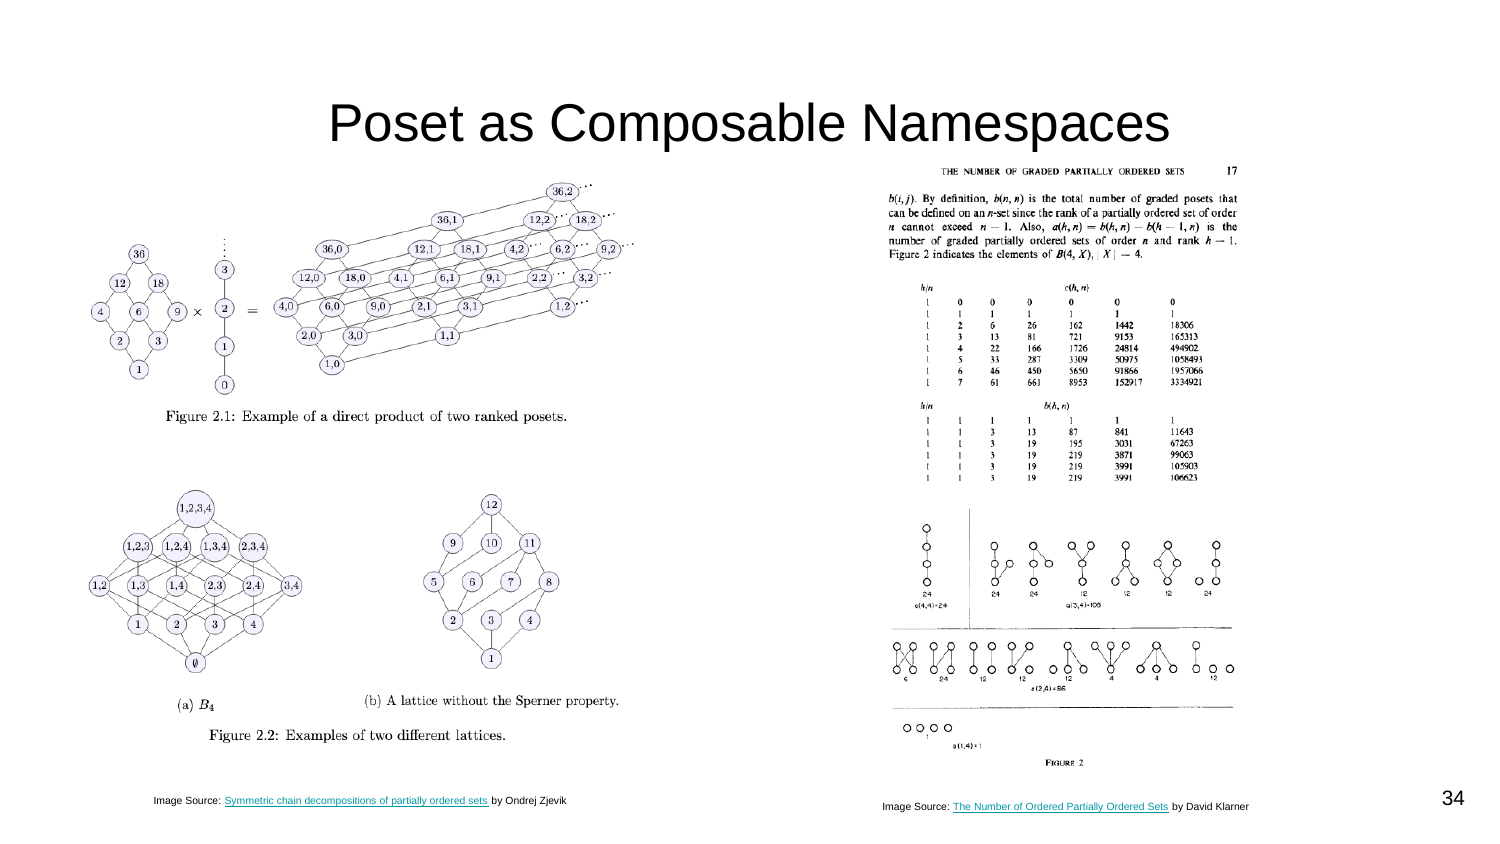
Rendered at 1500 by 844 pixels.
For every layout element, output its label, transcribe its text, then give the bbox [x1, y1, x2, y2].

picture [75, 169, 646, 432]
text_box Image Source: Symmetric chain decompositions of partially ordered sets by Ondrej Zjevik [138, 787, 582, 815]
title Poset as Composable Namespaces [51, 72, 1449, 167]
text_box Image Source: The Number of Ordered Partially Ordered Sets by David Klarner [867, 793, 1265, 821]
slide_number 34 [1389, 764, 1480, 830]
picture [75, 485, 646, 748]
picture [873, 158, 1258, 771]
